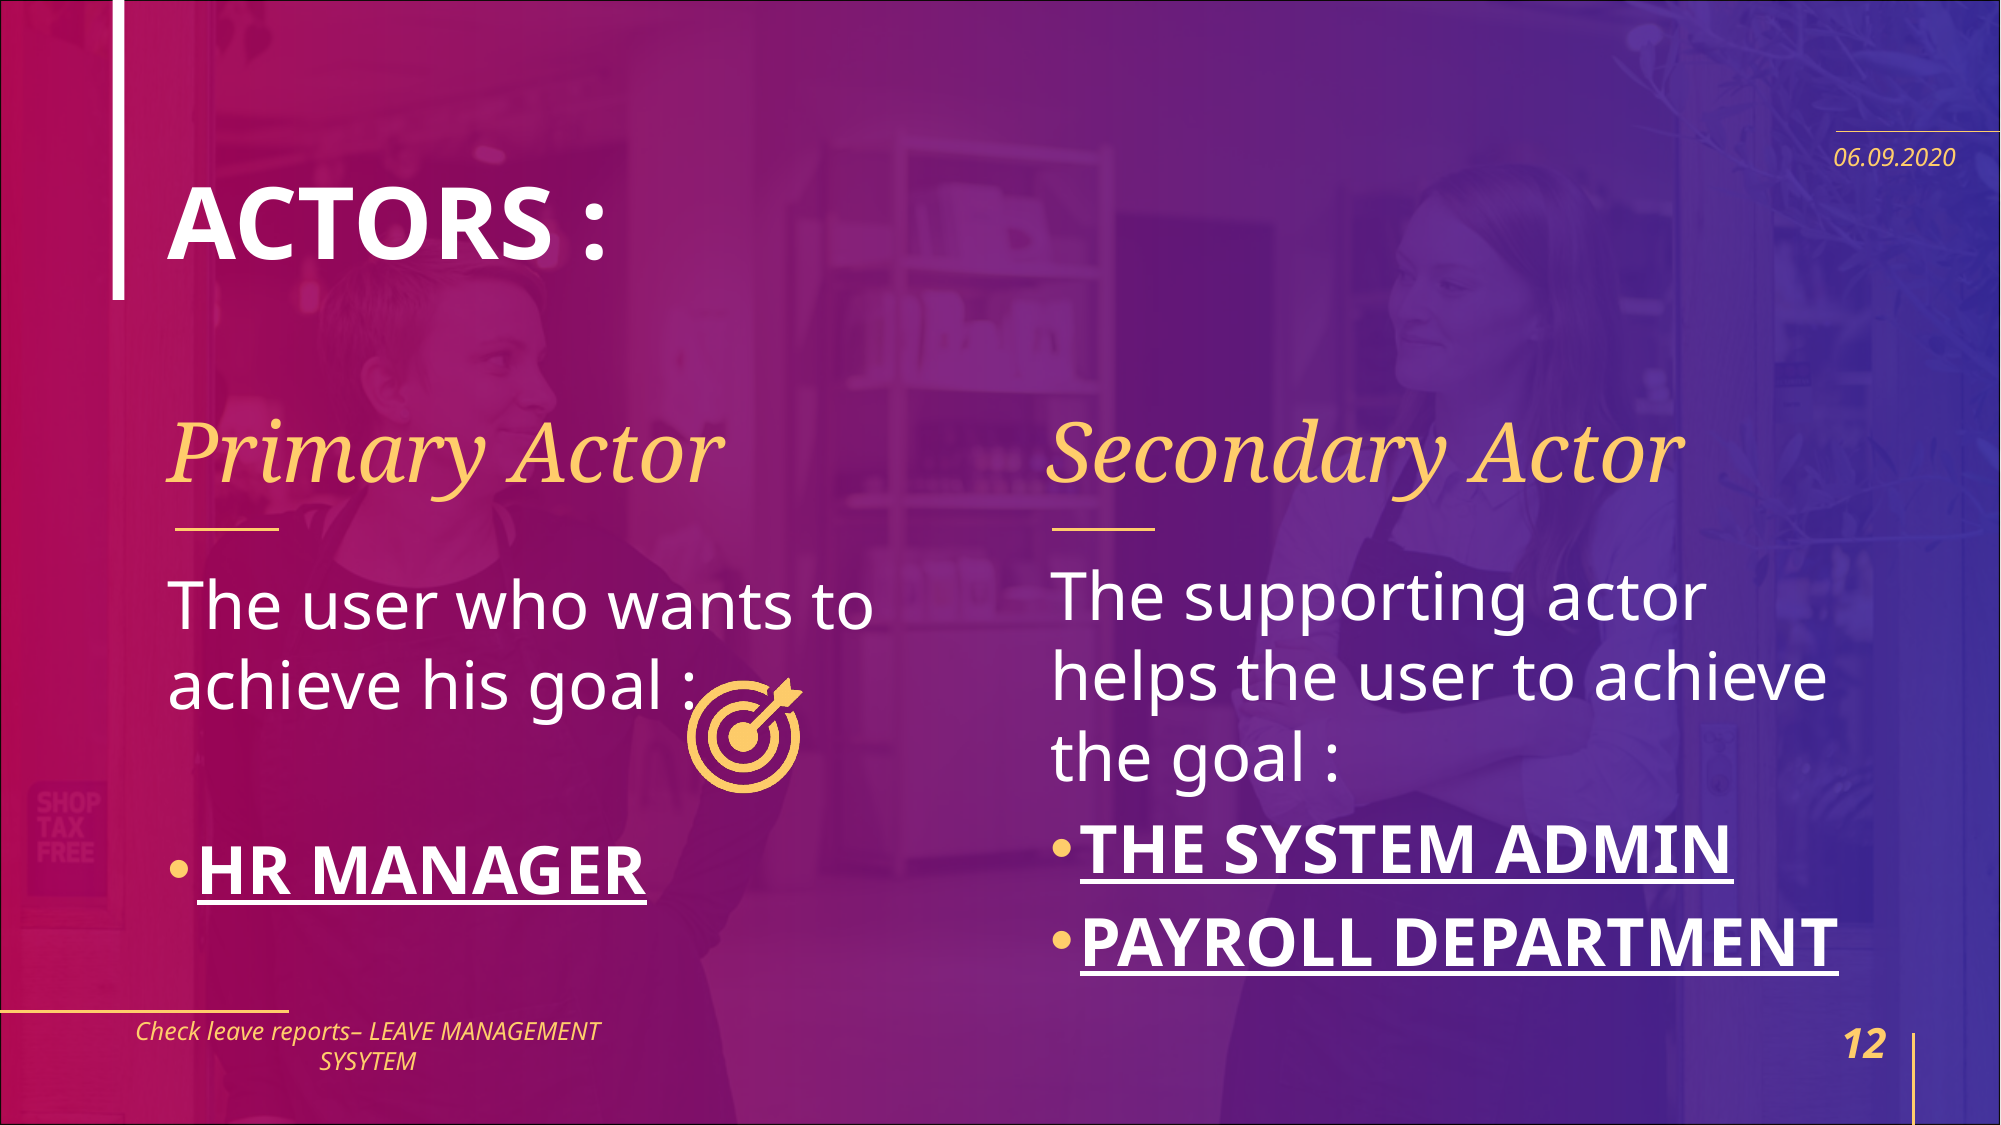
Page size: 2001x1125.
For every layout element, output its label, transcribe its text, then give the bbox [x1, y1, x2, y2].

title ACTORS : [152, 118, 1878, 337]
list The supporting actor helps the user to achieve the goal : THE SYSTEM ADMIN PAYROLL DEPARTMENT [1035, 546, 1882, 1002]
slide_number 12 [1451, 1015, 1902, 1075]
picture [674, 663, 817, 806]
list Secondary Actor [1030, 372, 1882, 508]
footer Check leave reports– LEAVE MANAGEMENT SYSYTEM [100, 1015, 636, 1075]
list 06.09.2020 [1818, 137, 1982, 192]
list Primary Actor [152, 372, 999, 508]
list The user who wants to achieve his goal : HR MANAGER [152, 555, 999, 1011]
